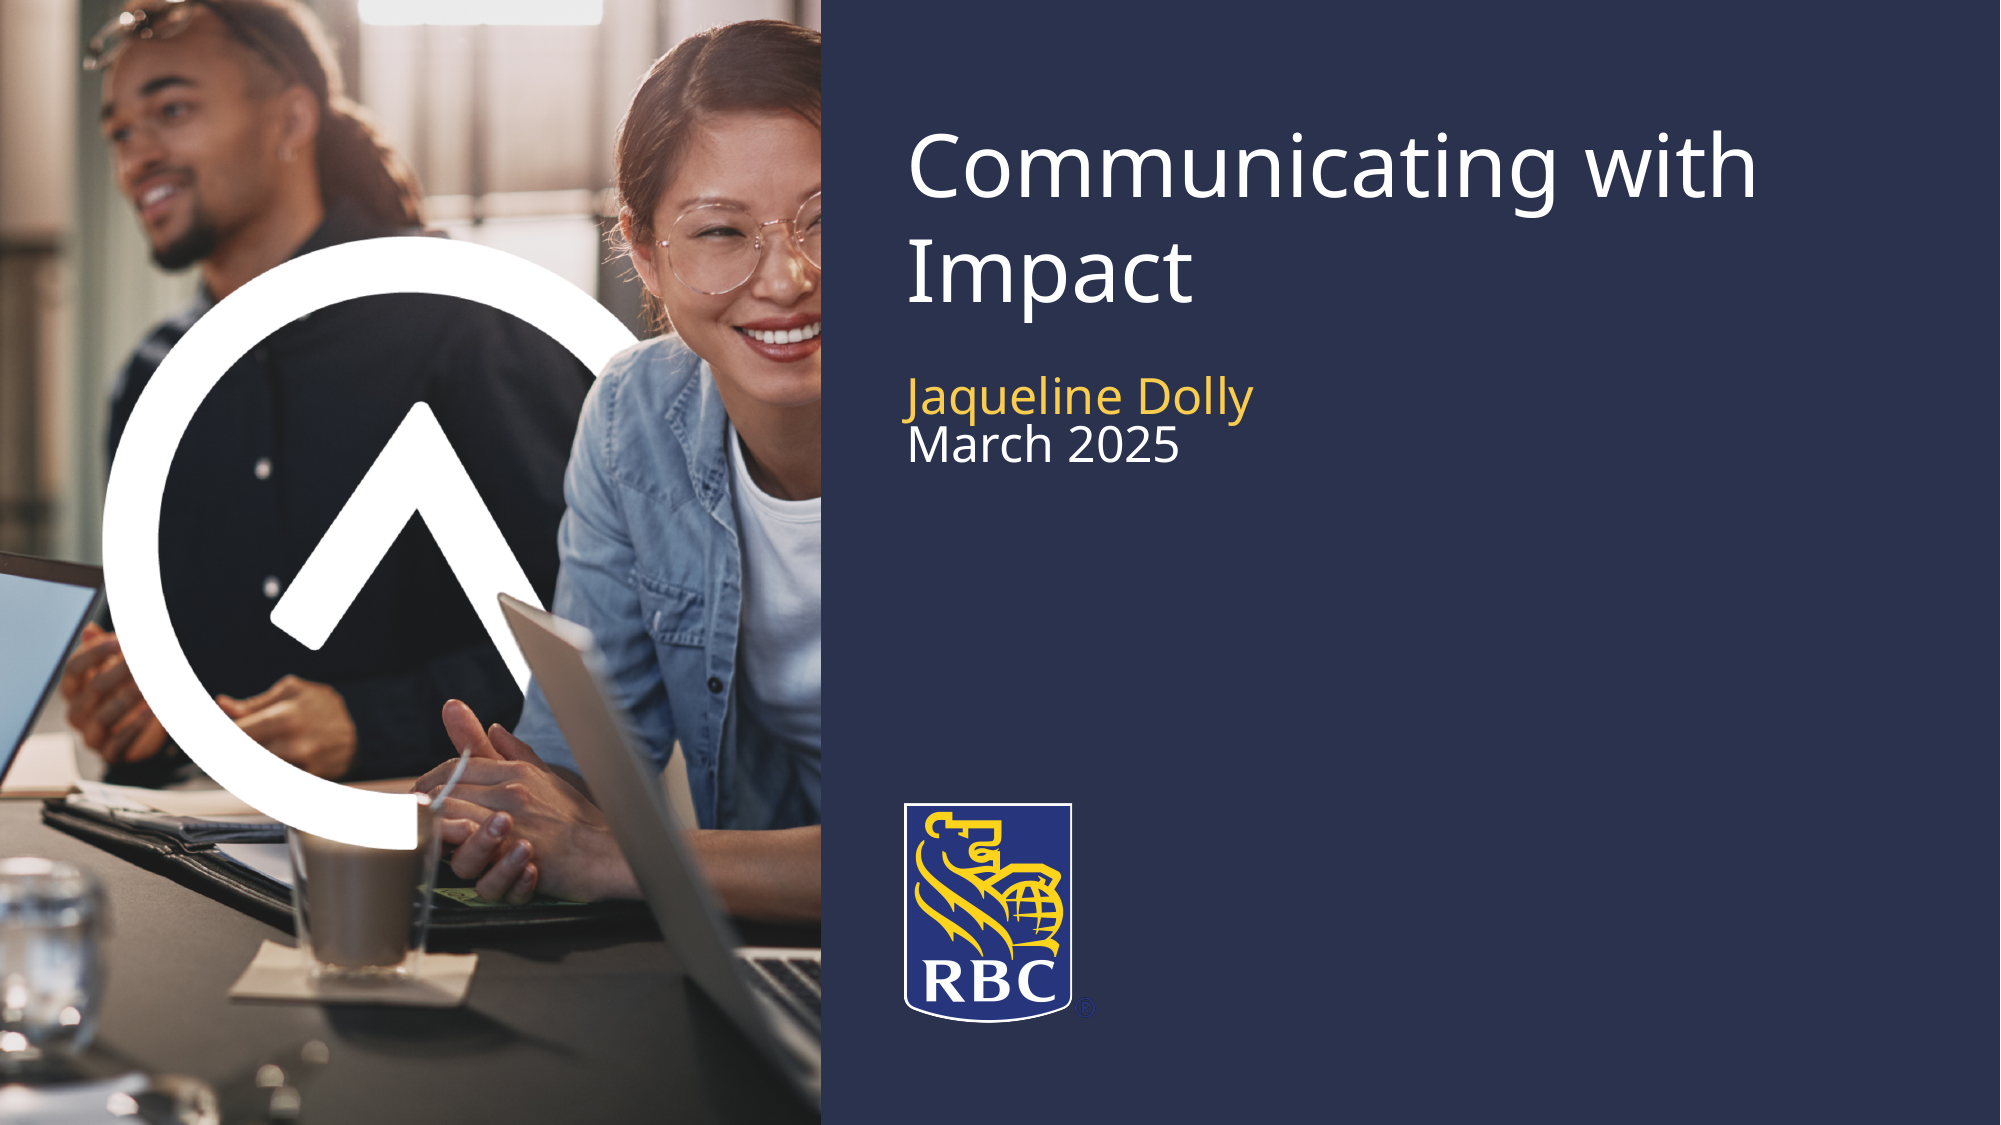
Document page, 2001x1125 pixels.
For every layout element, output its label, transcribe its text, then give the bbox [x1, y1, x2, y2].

text_box Jaqueline Dolly March 2025 [891, 368, 1816, 447]
text_box Communicating with Impact [891, 102, 1892, 286]
picture [0, 0, 822, 1125]
picture [904, 802, 1096, 1024]
